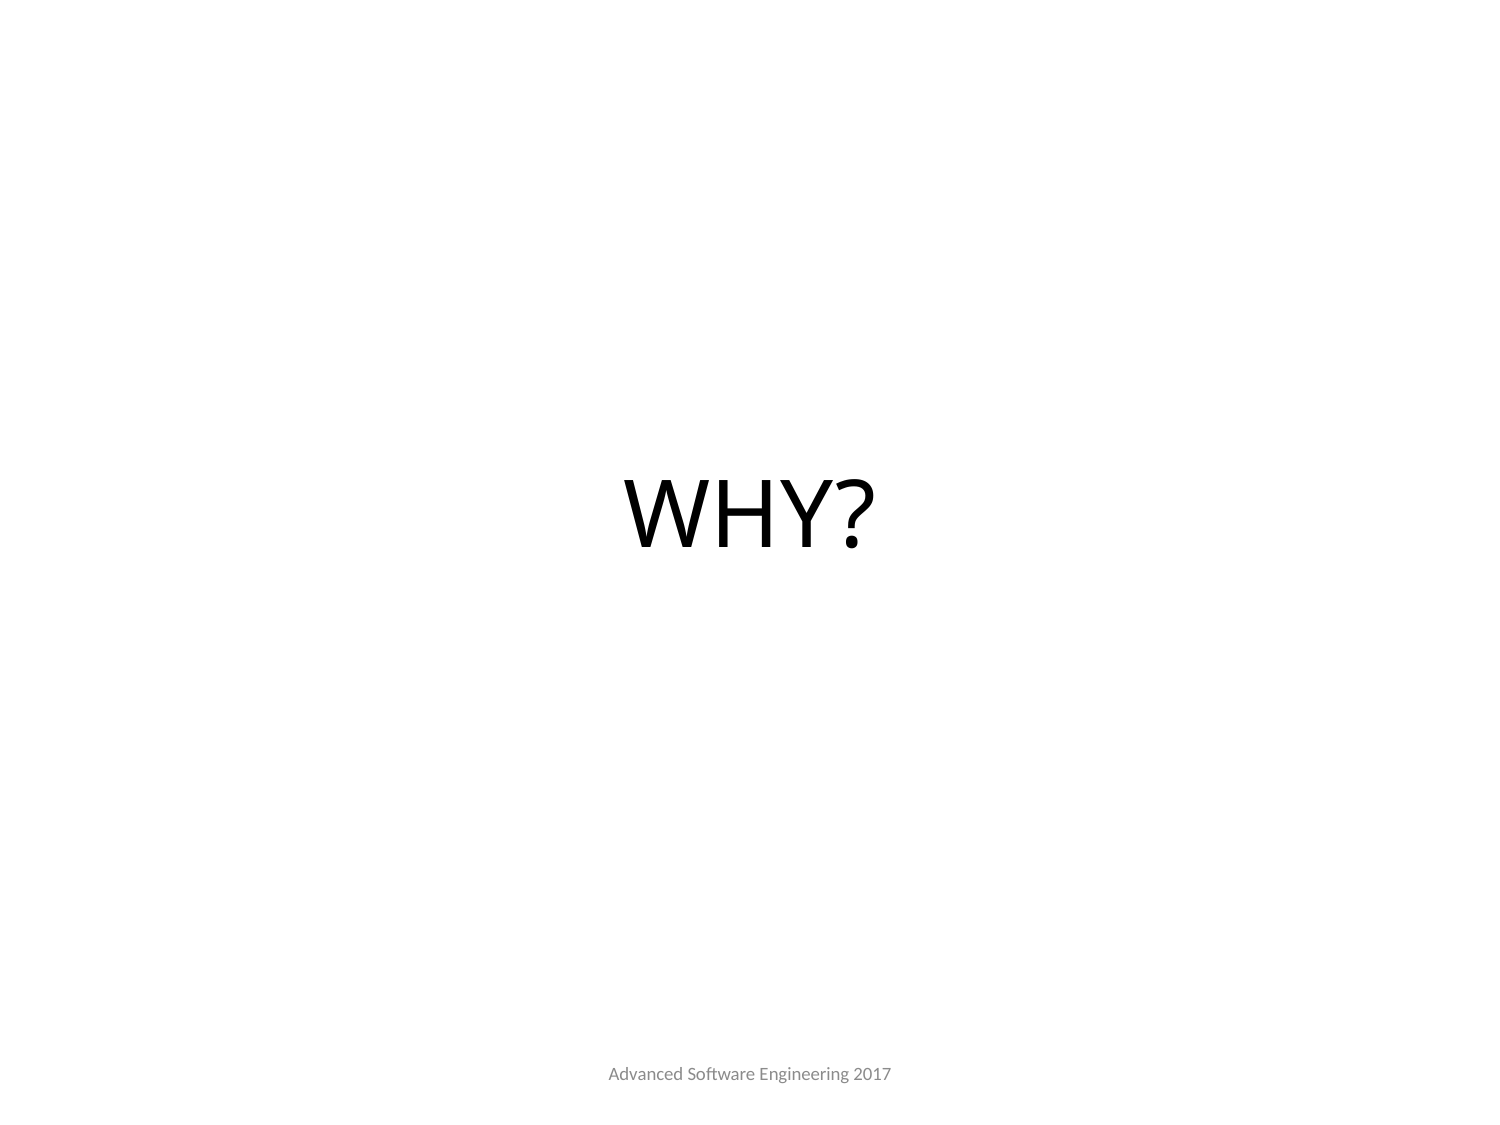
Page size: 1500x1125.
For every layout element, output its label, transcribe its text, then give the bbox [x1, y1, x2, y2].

title WHY? [187, 184, 1313, 576]
footer Advanced Software Engineering 2017 [496, 1042, 1004, 1103]
